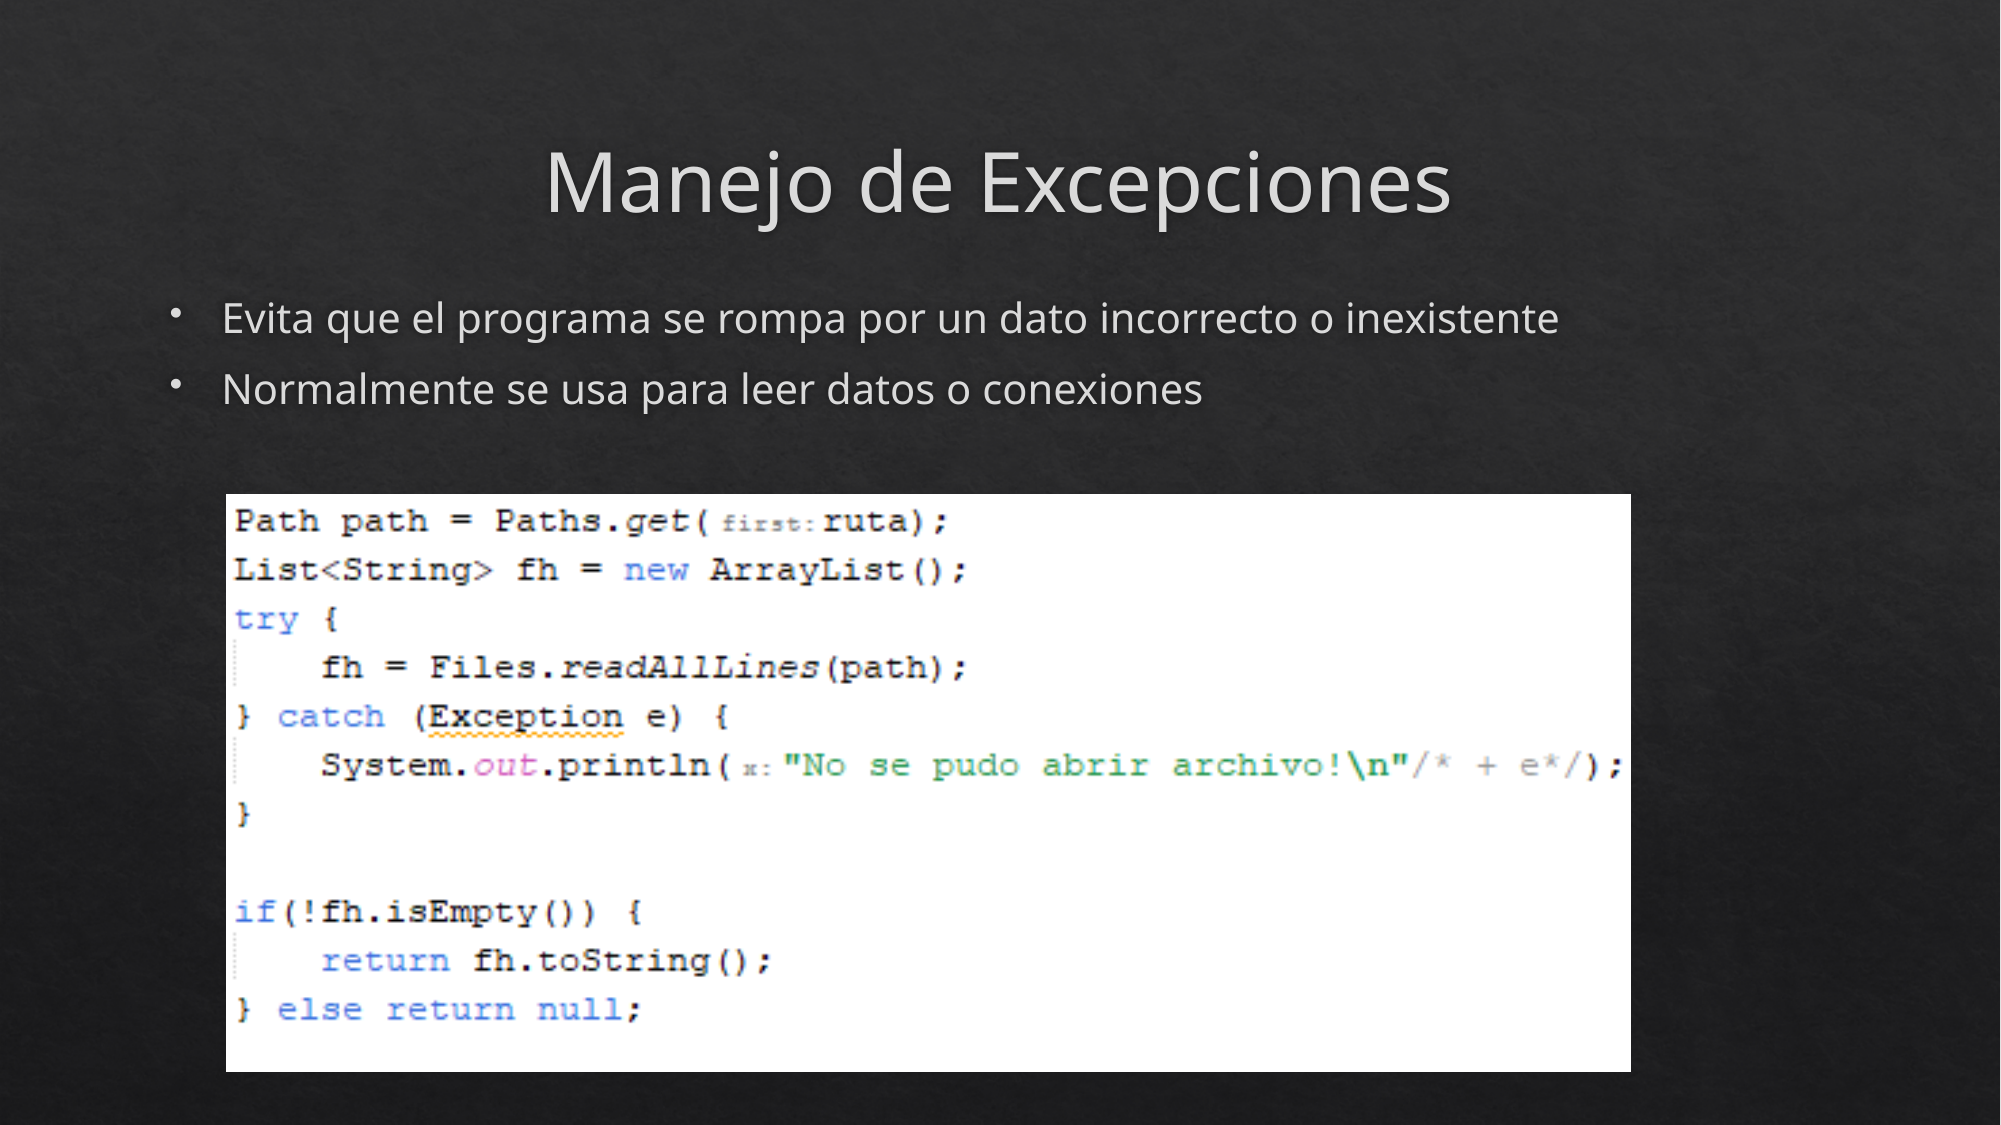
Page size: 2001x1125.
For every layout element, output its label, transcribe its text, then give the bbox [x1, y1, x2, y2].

picture [226, 494, 1631, 1072]
title Manejo de Excepciones [149, 99, 1849, 260]
list Evita que el programa se rompa por un dato incorrecto o inexistente Normalmente se usa para leer datos o conexiones [149, 284, 1746, 950]
